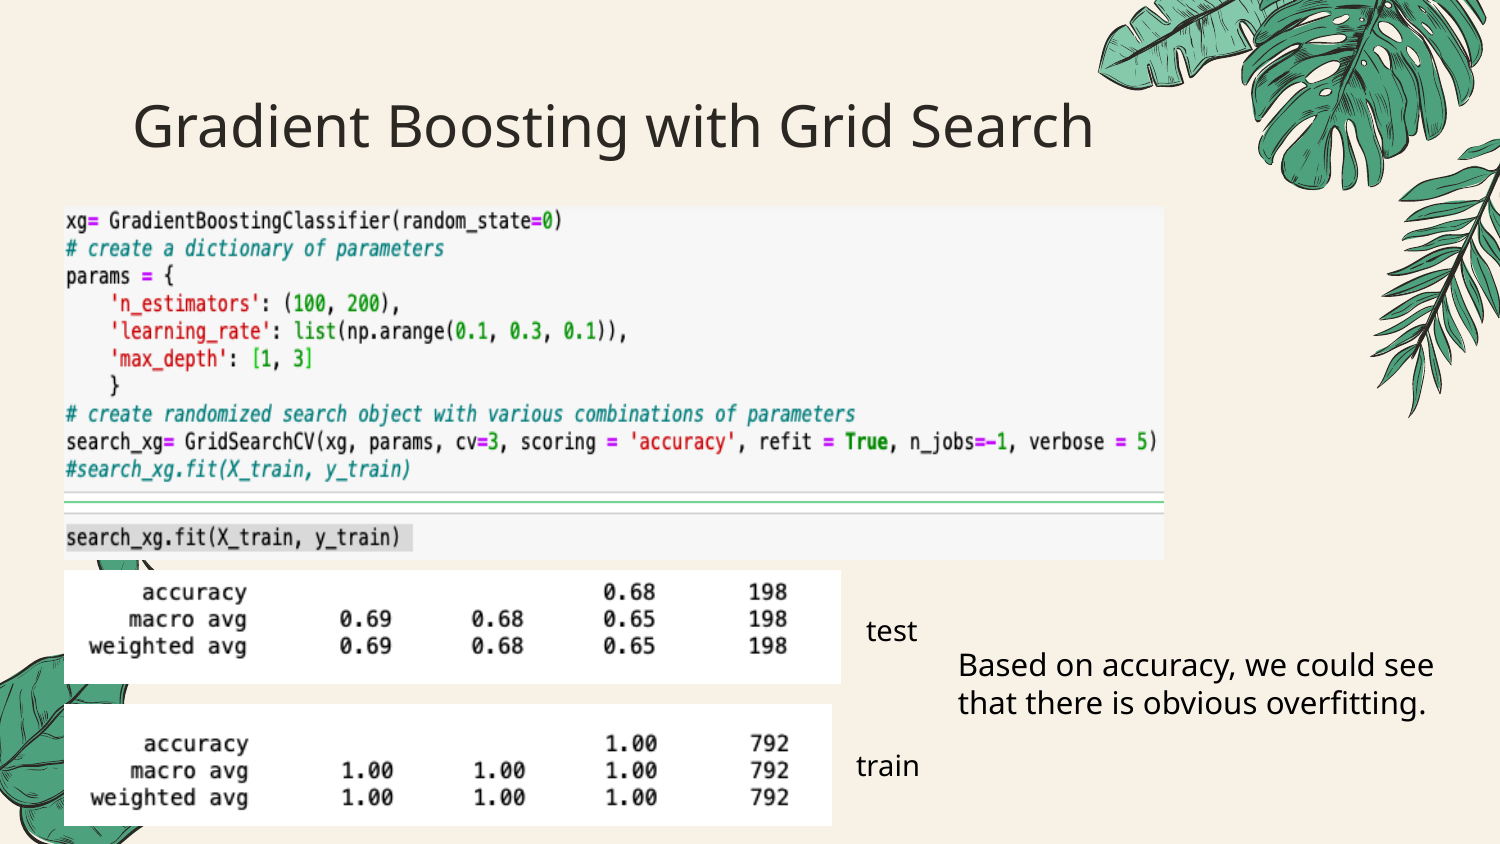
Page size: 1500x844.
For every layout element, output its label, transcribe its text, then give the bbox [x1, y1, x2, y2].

text_box test [850, 597, 953, 663]
picture [64, 570, 842, 684]
title Gradient Boosting with Grid Search [116, 74, 1383, 169]
text_box [51, 189, 1449, 812]
picture [64, 206, 1164, 560]
picture [64, 704, 832, 826]
text_box train [840, 732, 943, 798]
text_box Based on accuracy, we could see that there is obvious overfitting. [942, 630, 1500, 736]
